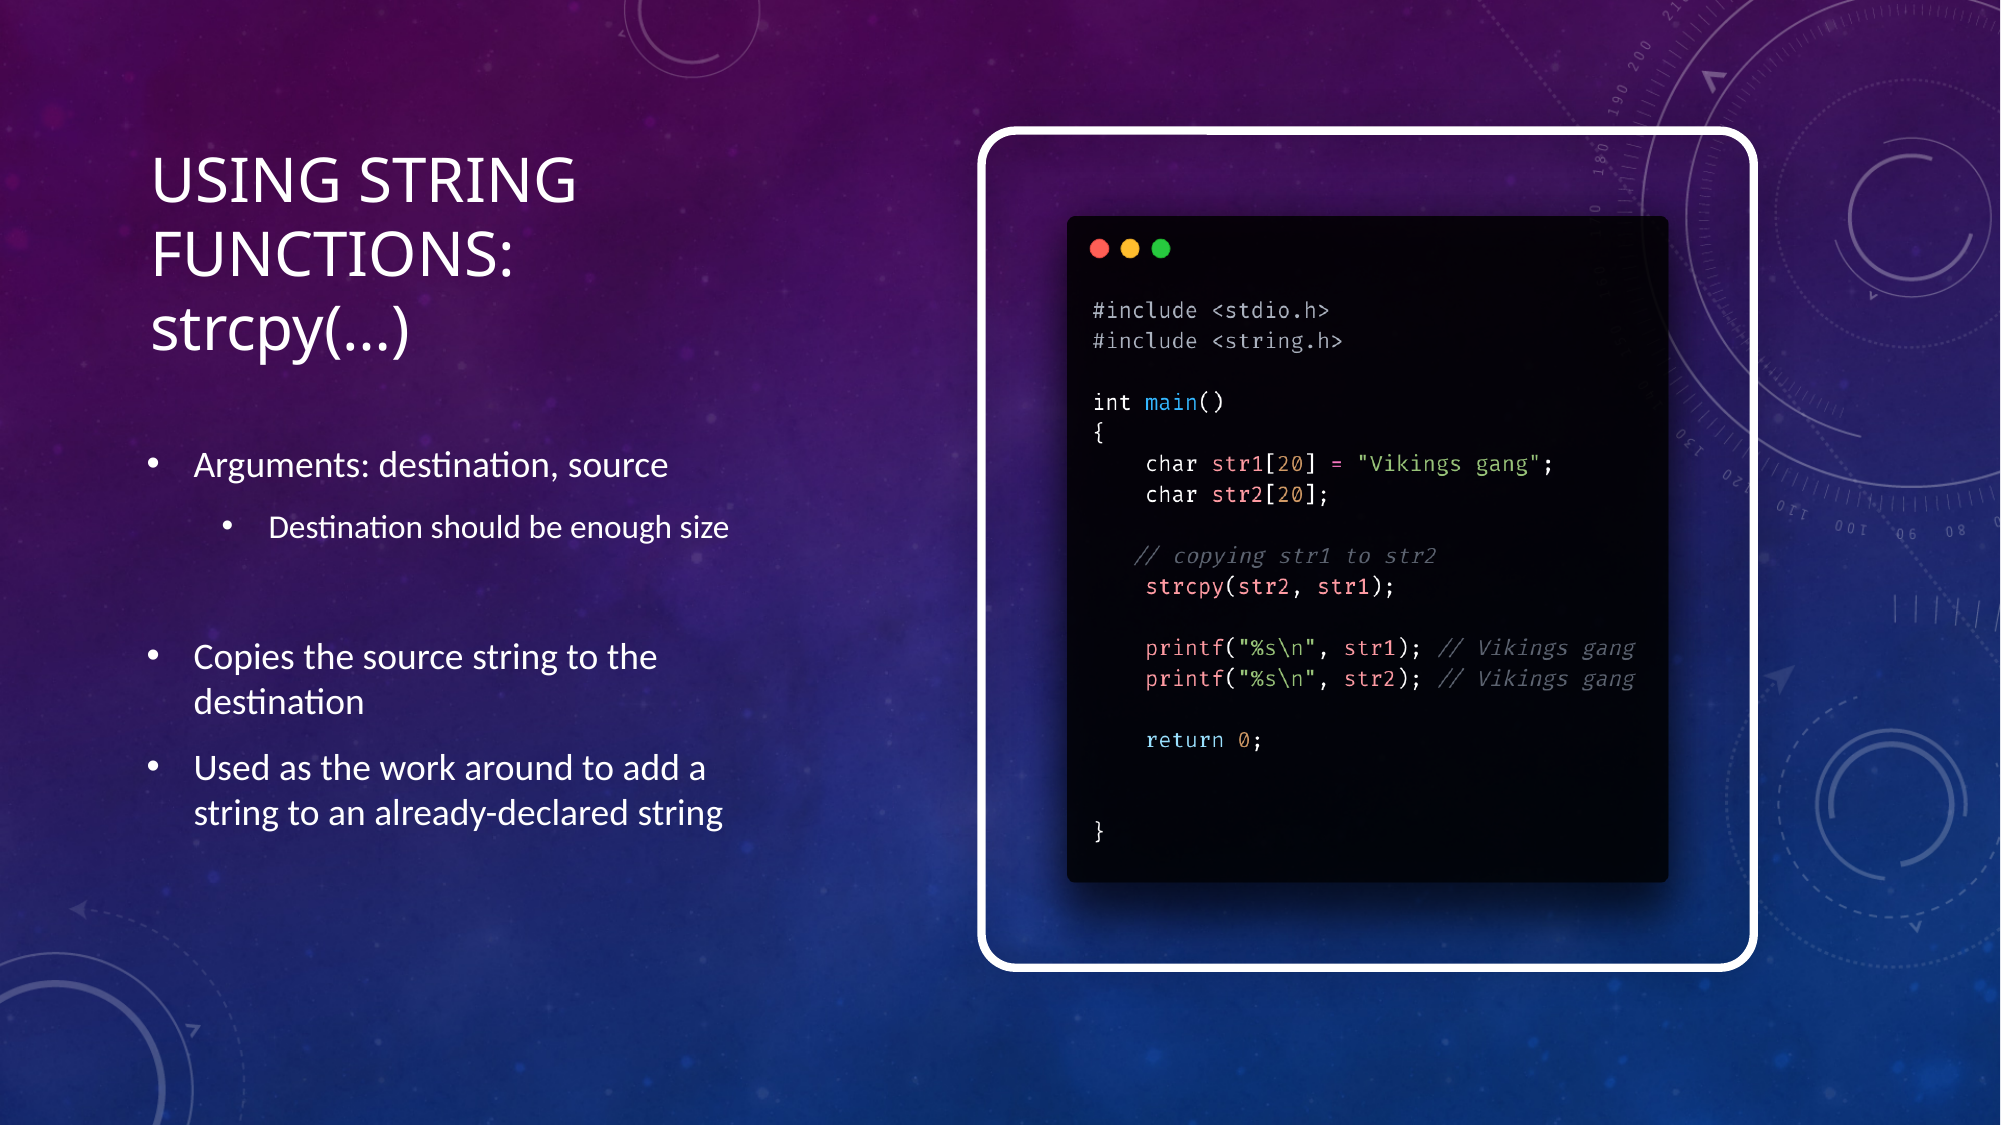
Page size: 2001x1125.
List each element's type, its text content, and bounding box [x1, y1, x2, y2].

picture [0, 0, 2001, 1125]
list Arguments: destination, source Destination should be enough size Copies the source string to the destination Used as the work around to add a string to an already-declared string [131, 370, 789, 968]
title Using String Functions: strcpy(…) [135, 132, 789, 370]
